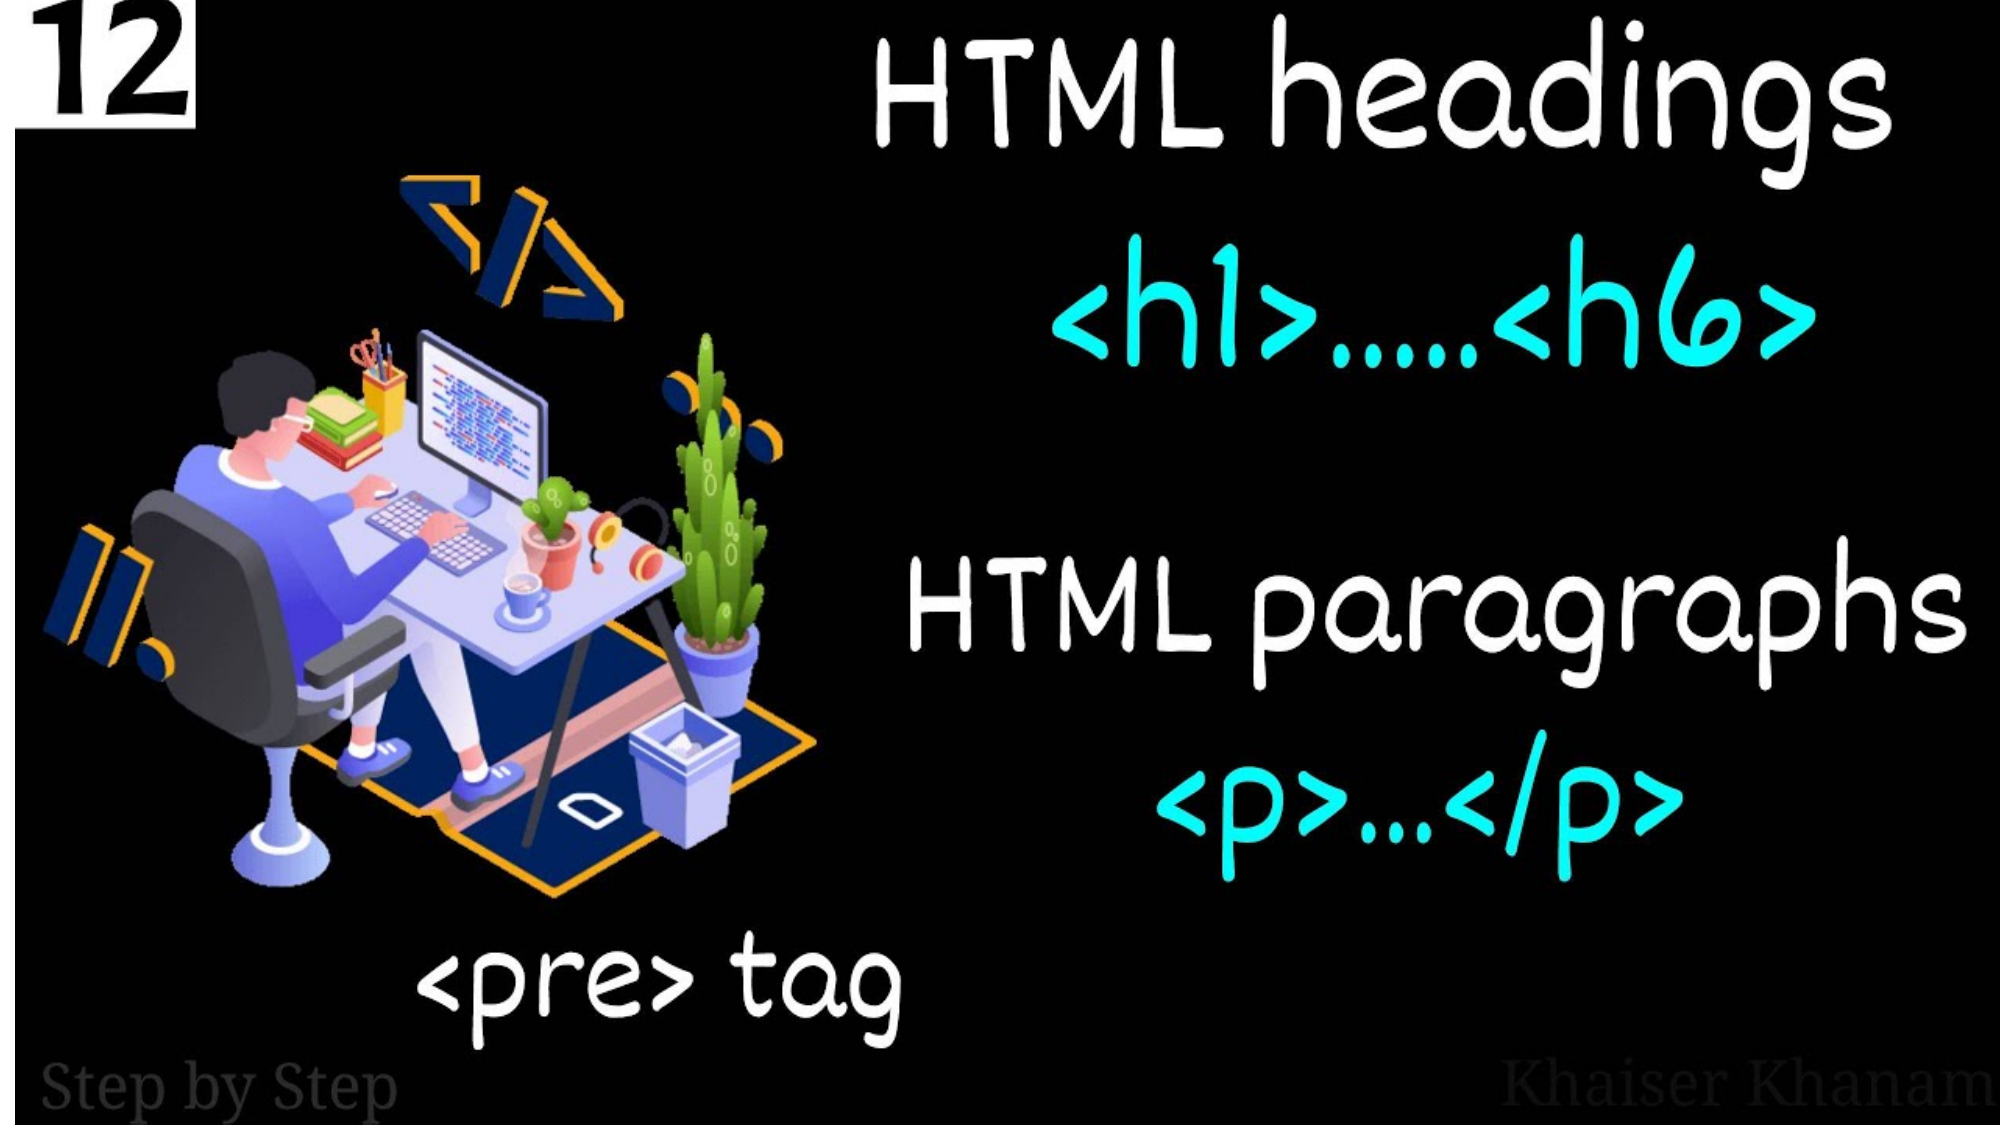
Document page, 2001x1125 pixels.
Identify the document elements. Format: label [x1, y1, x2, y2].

list [14, 0, 2000, 1125]
